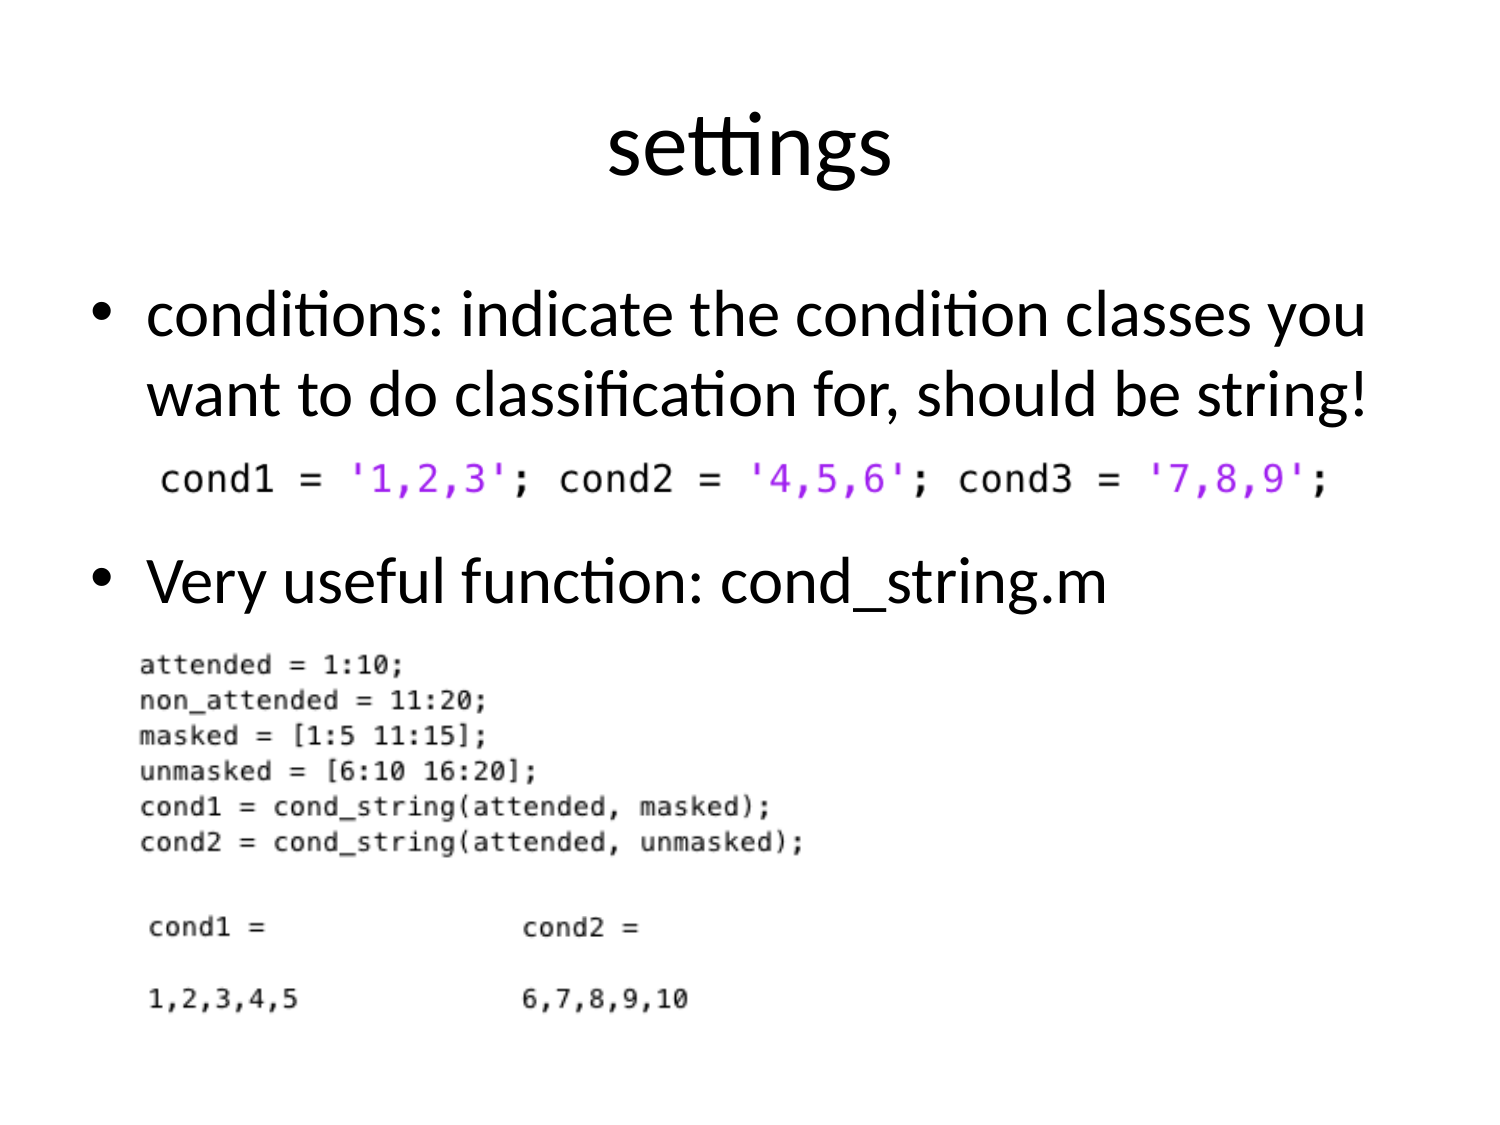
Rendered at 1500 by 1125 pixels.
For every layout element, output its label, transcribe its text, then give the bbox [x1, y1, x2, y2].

picture [144, 911, 310, 1021]
list conditions: indicate the condition classes you want to do classification for, should be string! Very useful function: cond_string.m [75, 262, 1425, 1005]
picture [144, 453, 1335, 509]
picture [121, 642, 830, 865]
picture [517, 915, 698, 1021]
title settings [75, 45, 1425, 233]
